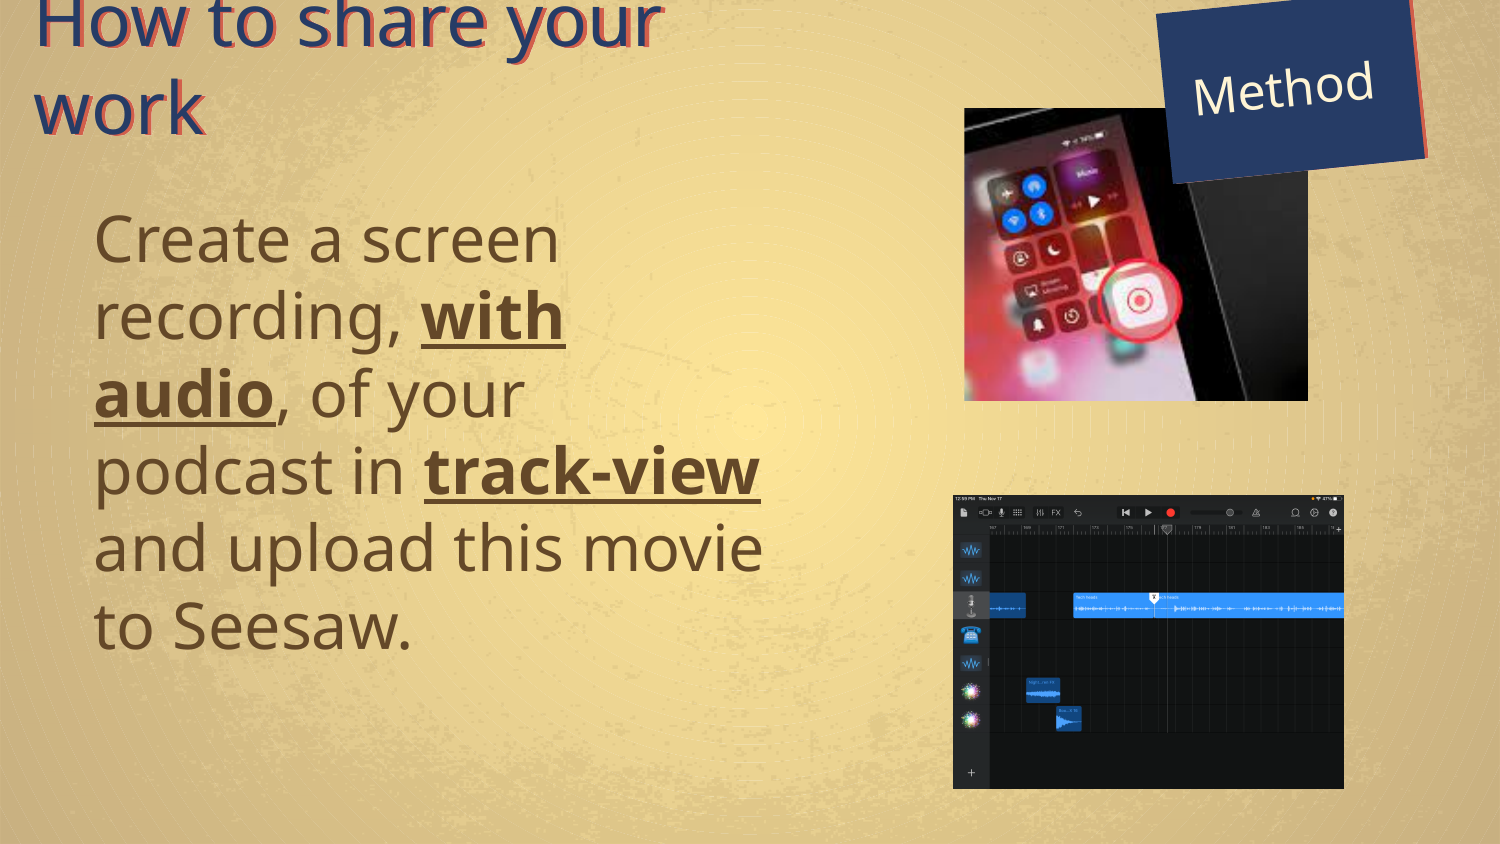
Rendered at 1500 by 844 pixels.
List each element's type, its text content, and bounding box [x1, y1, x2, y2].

title Method [1155, 0, 1425, 170]
list Create a screen recording, with audio, of your podcast in track-view and upload this movie to Seesaw. [78, 182, 783, 789]
title How to share your work [19, 14, 767, 109]
picture [0, 0, 1500, 844]
